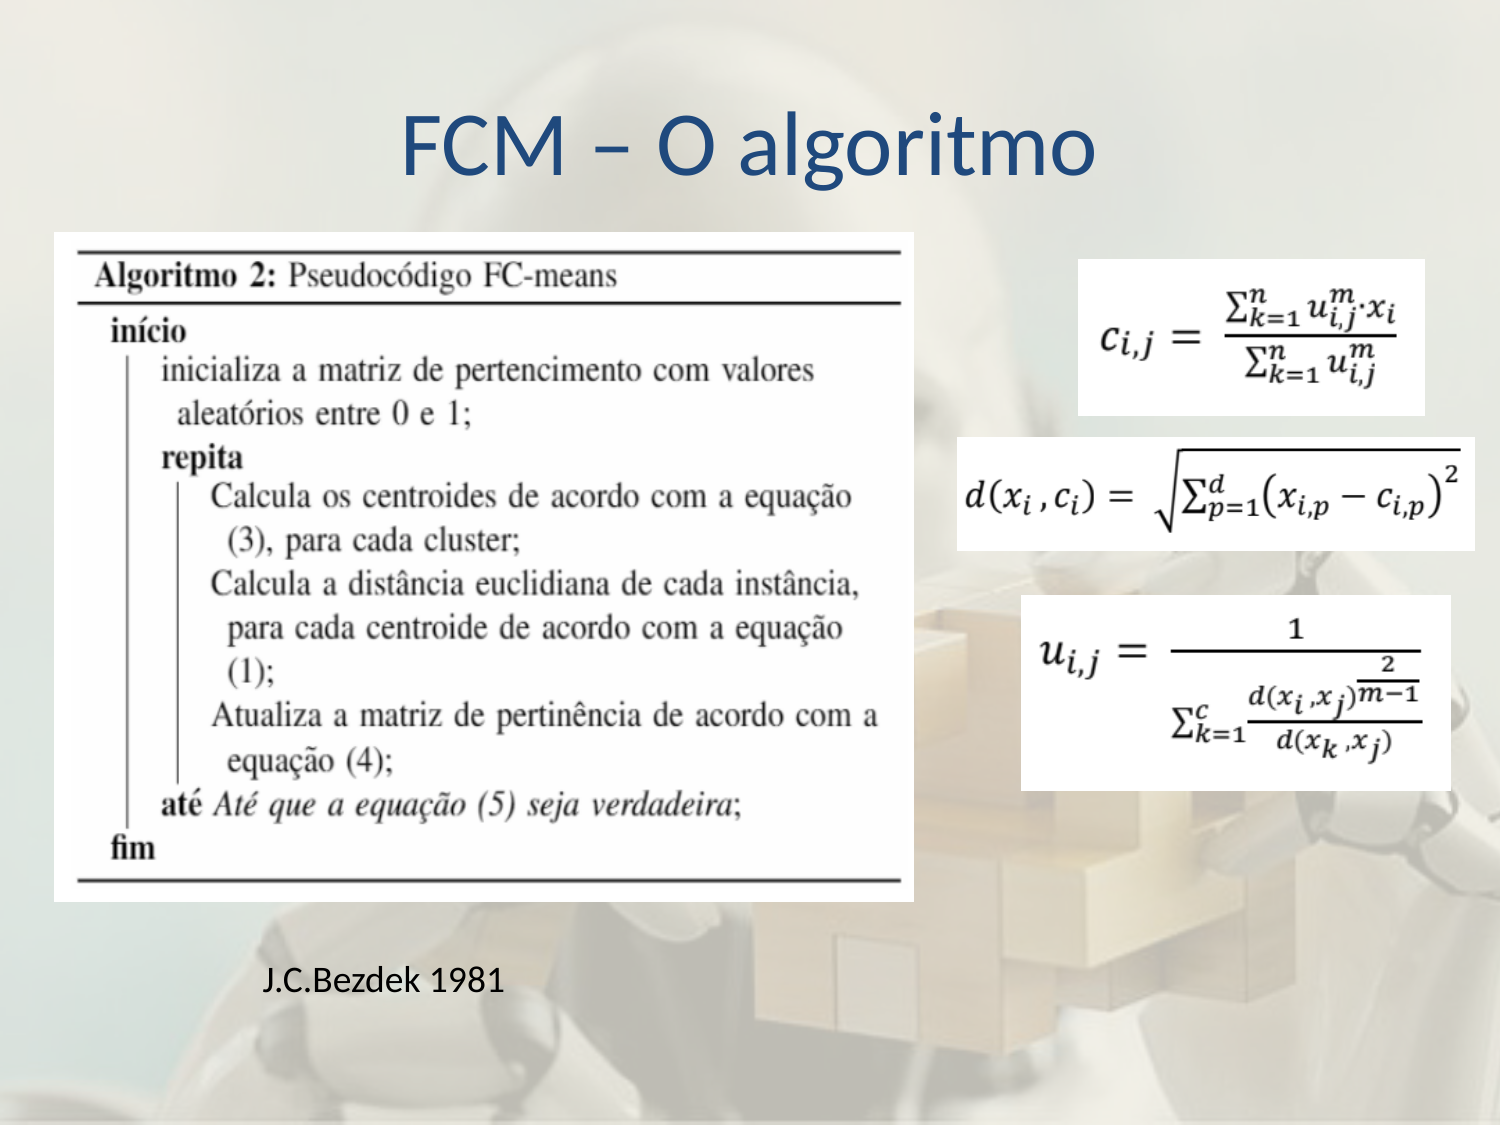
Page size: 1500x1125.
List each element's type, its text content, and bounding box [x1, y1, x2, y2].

picture [1077, 258, 1426, 416]
text_box J.C.Bezdek 1981 [247, 940, 612, 1054]
picture [1021, 594, 1452, 791]
picture [54, 232, 914, 902]
picture [957, 437, 1475, 552]
title FCM – O algoritmo [75, 45, 1425, 233]
